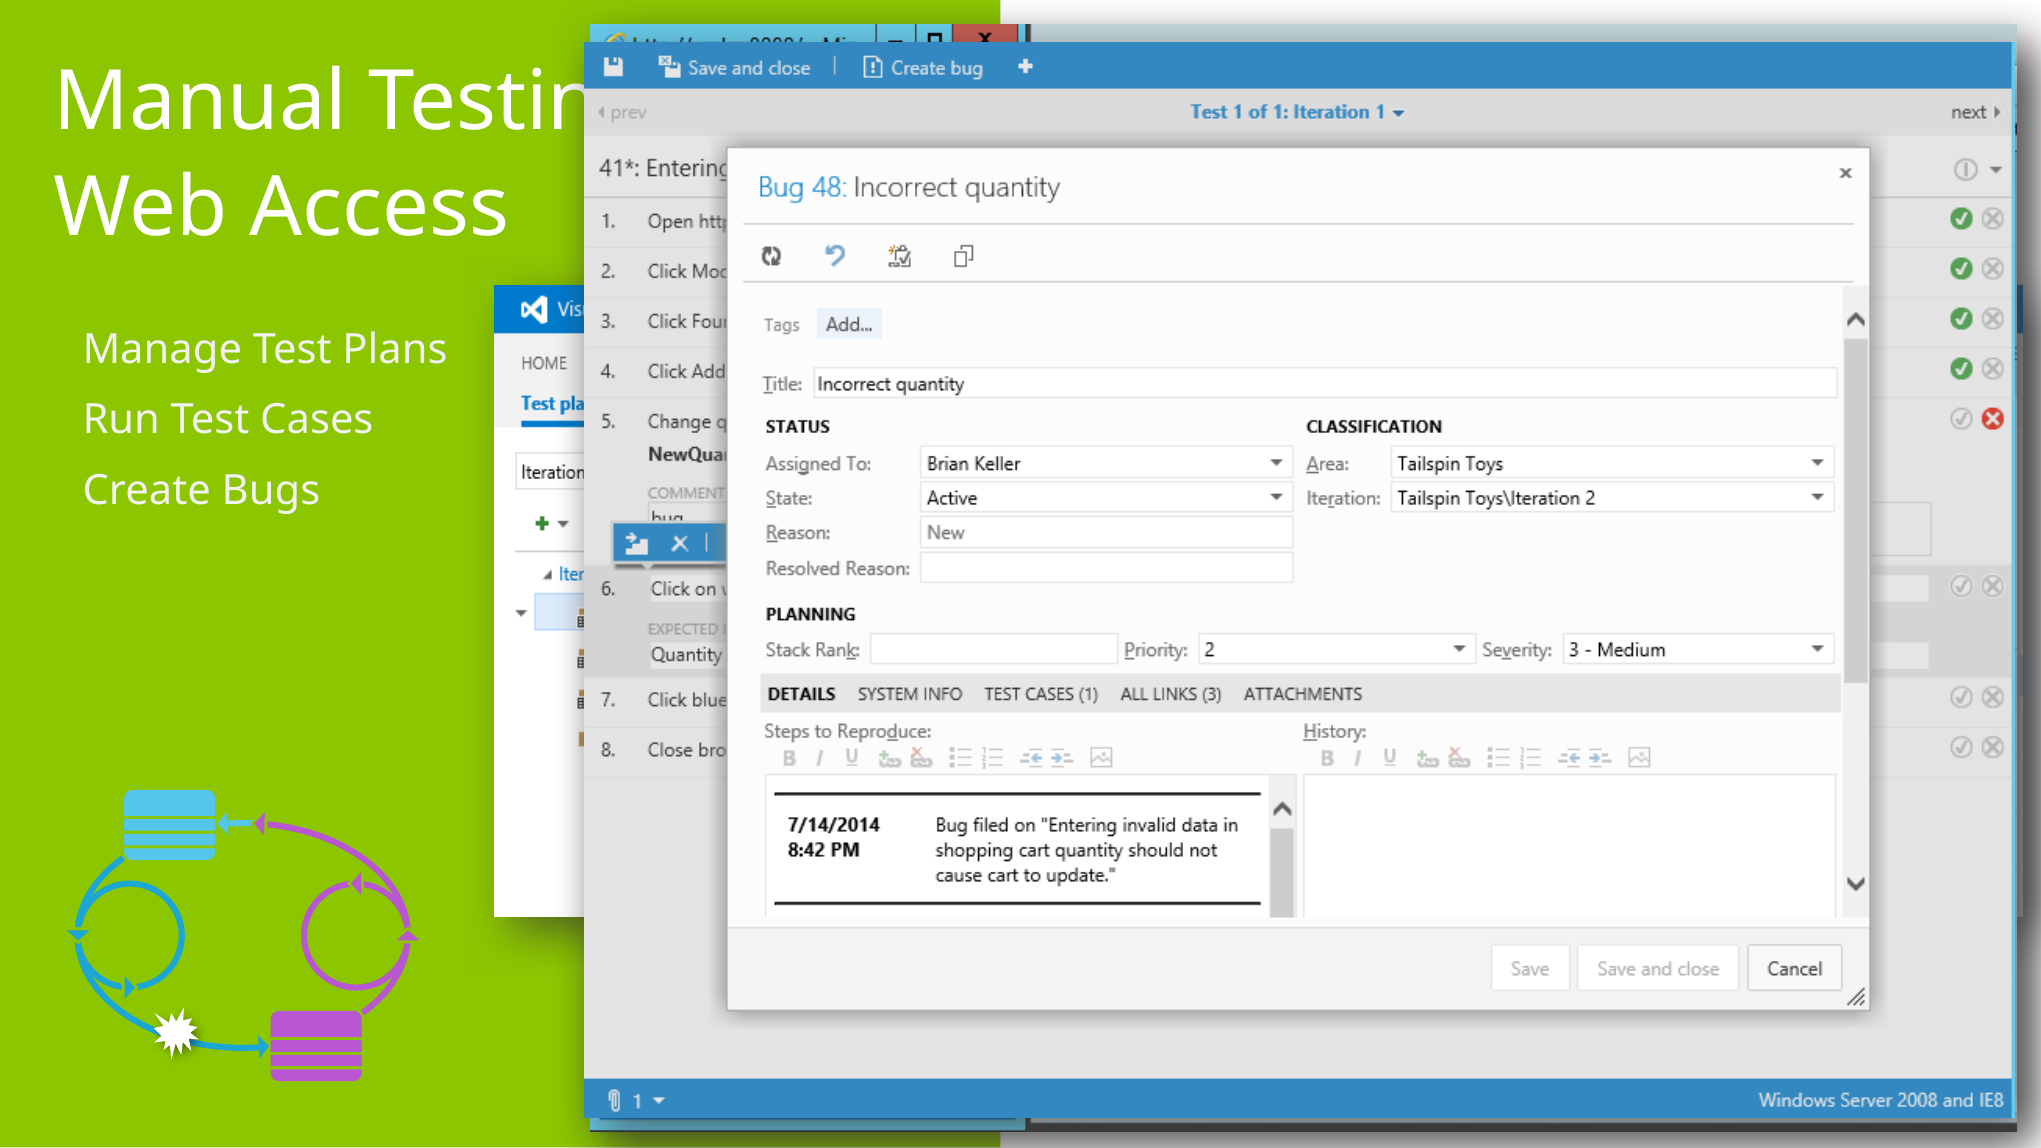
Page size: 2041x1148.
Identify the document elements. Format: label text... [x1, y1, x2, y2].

picture [493, 24, 2023, 1132]
list Manual Testing Web Access [30, 42, 570, 240]
list Manage Test Plans Run Test Cases Create Bugs [58, 312, 479, 619]
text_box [66, 789, 420, 1082]
